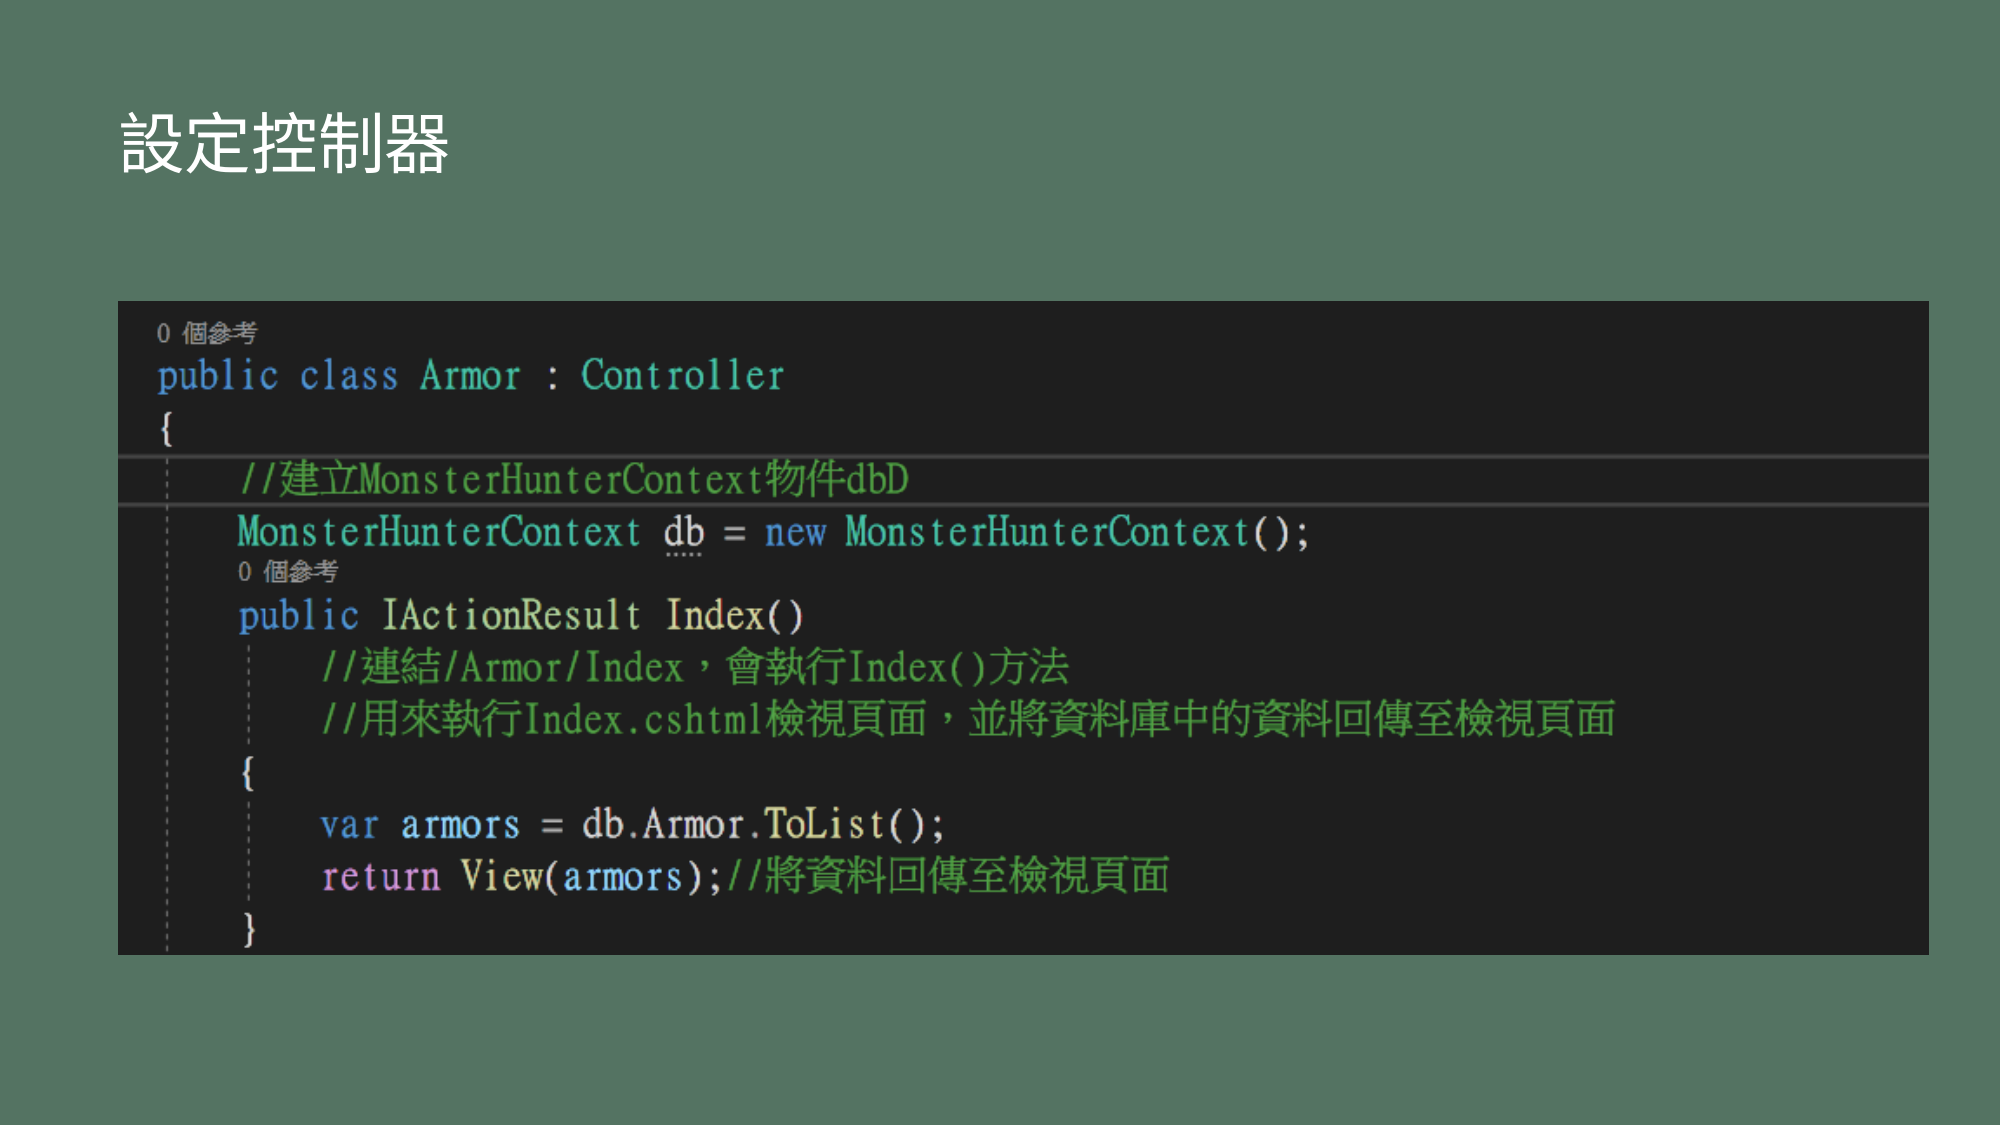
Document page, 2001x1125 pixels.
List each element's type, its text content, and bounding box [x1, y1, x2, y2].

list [118, 301, 1929, 955]
title 設定控制器 [118, 101, 1878, 301]
